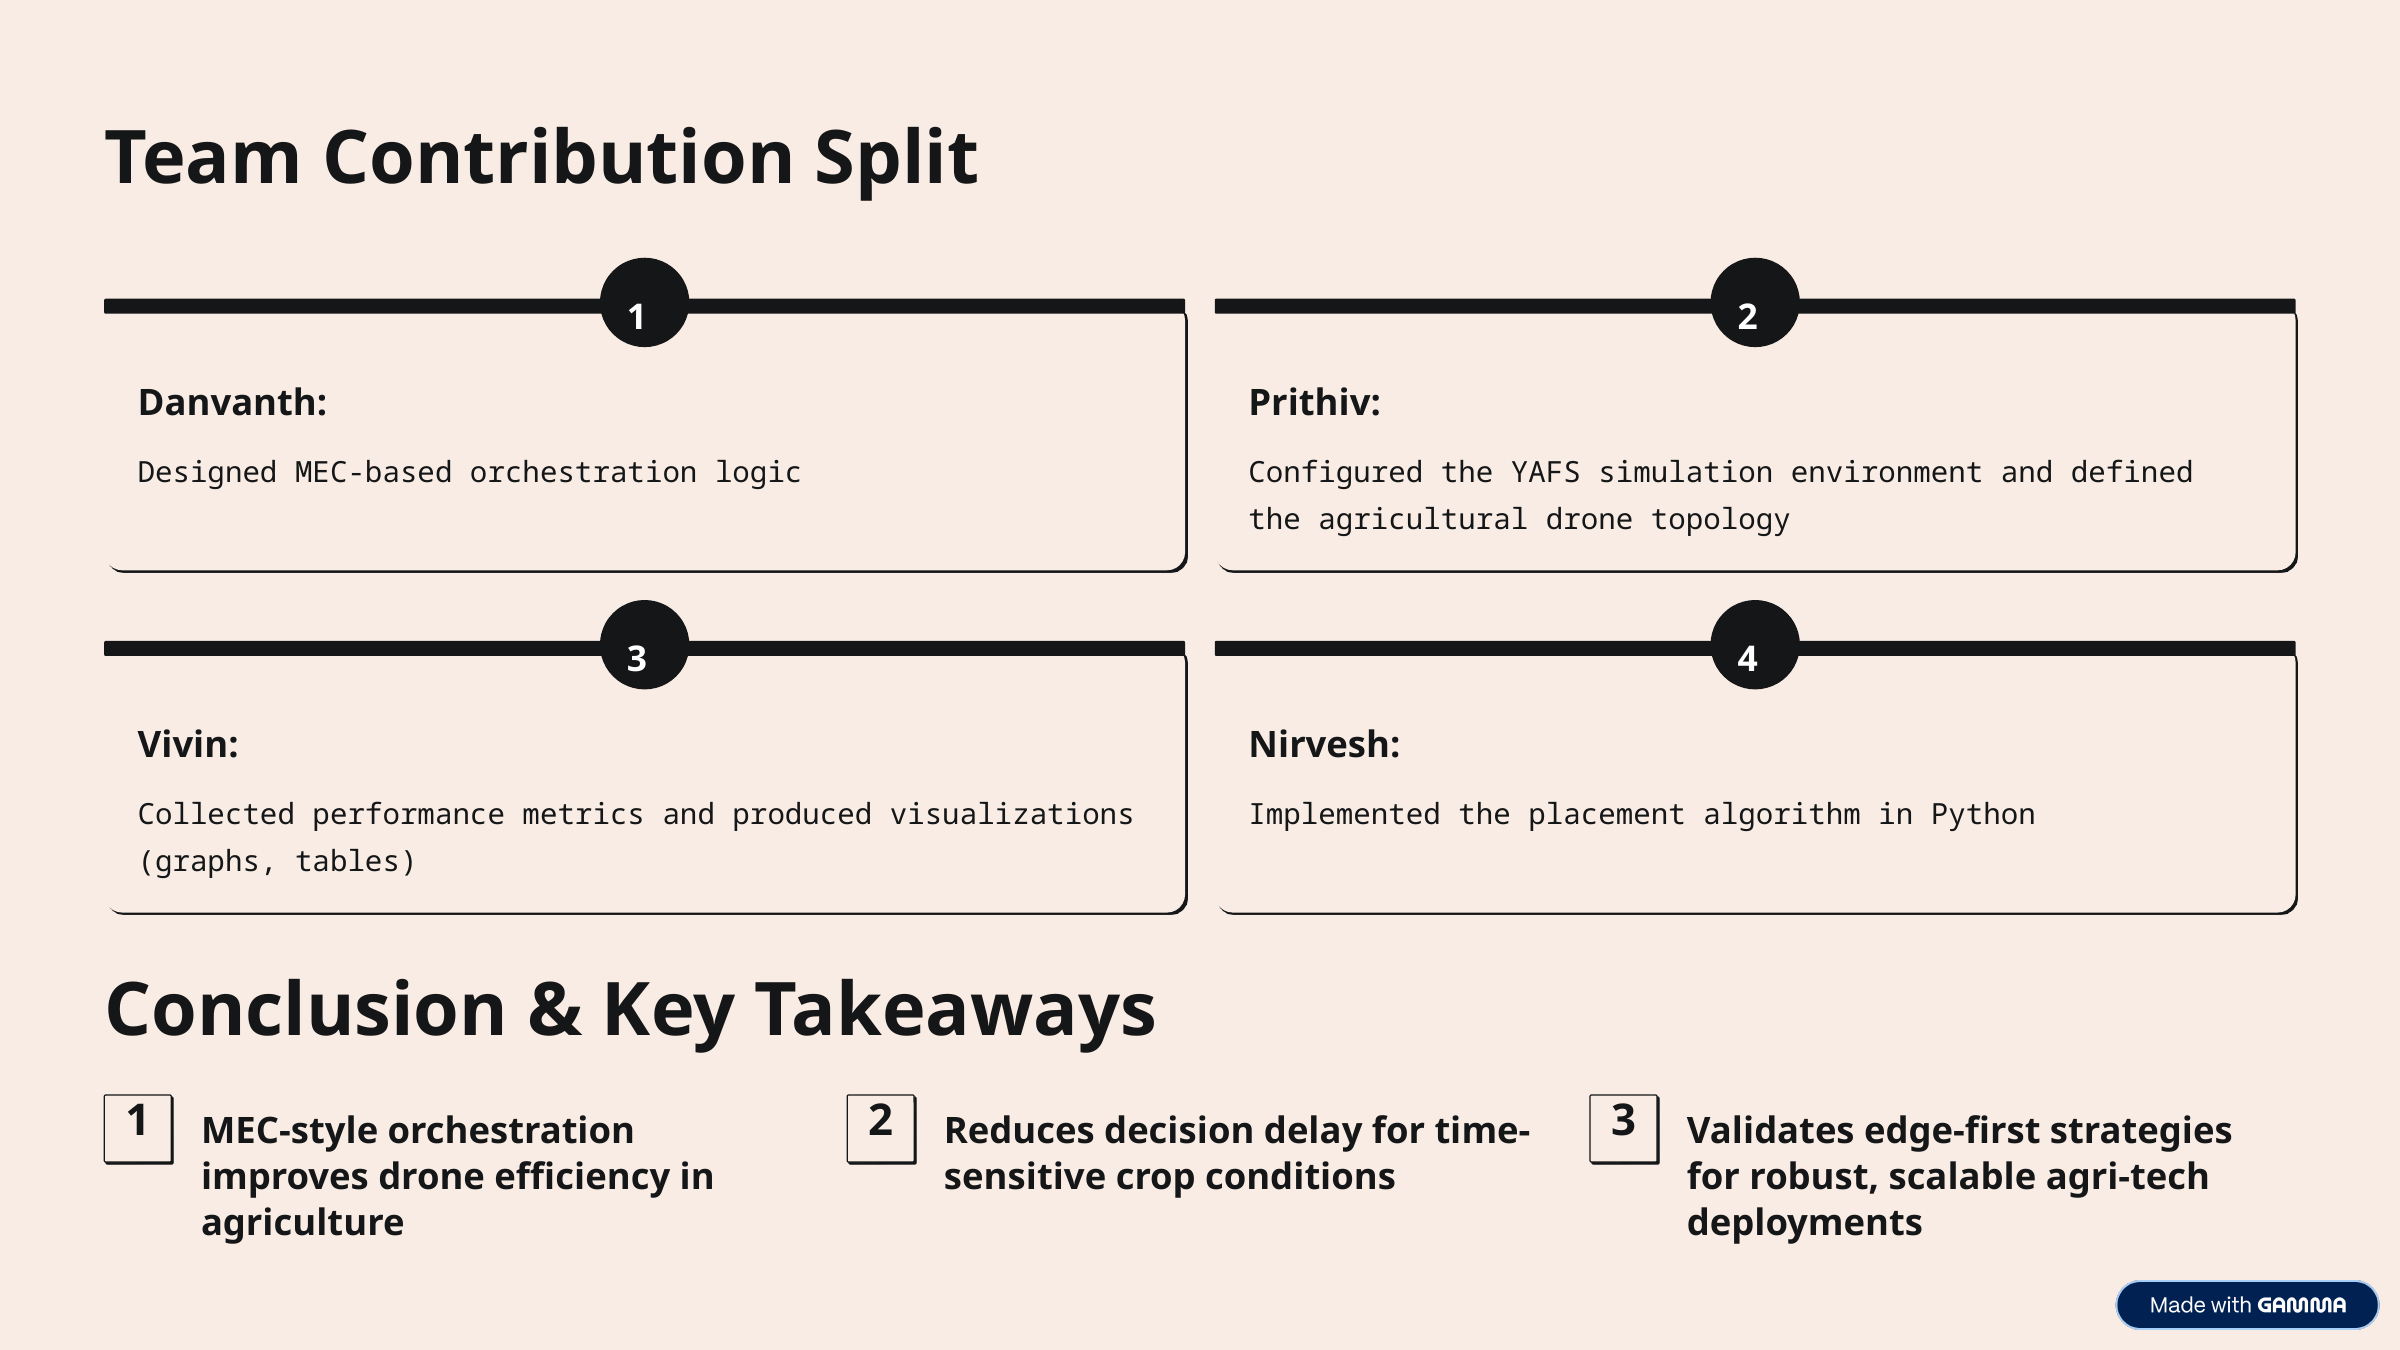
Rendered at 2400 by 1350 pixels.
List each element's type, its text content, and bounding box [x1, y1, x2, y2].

text_box [689, 298, 1186, 314]
text_box Danvanth: [137, 376, 511, 424]
text_box 3 [1601, 1100, 1646, 1157]
text_box [1799, 640, 2296, 656]
text_box Nirvesh: [1248, 719, 1621, 766]
text_box Vivin: [137, 719, 511, 766]
text_box [104, 314, 1186, 571]
text_box [1214, 314, 2296, 571]
text_box [1799, 298, 2296, 314]
text_box 4 [1737, 622, 1774, 668]
text_box [1590, 1095, 1658, 1163]
text_box [104, 298, 601, 314]
text_box MEC-style orchestration improves drone efficiency in agriculture [201, 1105, 810, 1245]
text_box Team Contribution Split [104, 105, 1065, 199]
text_box [104, 656, 1186, 913]
text_box Reduces decision delay for time-sensitive crop conditions [943, 1105, 1553, 1245]
text_box 2 [858, 1100, 904, 1157]
text_box 1 [626, 280, 663, 325]
text_box [1710, 600, 1800, 690]
text_box 2 [1737, 280, 1774, 325]
text_box [599, 600, 690, 690]
text_box Collected performance metrics and produced visualizations (graphs, tables) [137, 783, 1152, 879]
text_box 3 [626, 622, 663, 668]
text_box [689, 640, 1186, 656]
text_box Designed MEC-based orchestration logic [137, 441, 1152, 489]
text_box Prithiv: [1248, 376, 1621, 424]
text_box 1 [115, 1100, 161, 1157]
text_box [847, 1095, 915, 1163]
picture [2106, 1271, 2389, 1339]
text_box Validates edge-first strategies for robust, scalable agri-tech deployments [1686, 1105, 2296, 1245]
text_box Implemented the placement algorithm in Python [1248, 783, 2263, 832]
text_box [1214, 640, 1711, 656]
text_box [1214, 298, 1711, 314]
text_box [599, 257, 690, 348]
text_box [1710, 257, 1800, 348]
text_box Configured the YAFS simulation environment and defined the agricultural drone topology [1248, 441, 2263, 537]
text_box [104, 640, 601, 656]
text_box [1214, 656, 2296, 913]
text_box Conclusion & Key Takeaways [104, 957, 1278, 1051]
text_box [104, 1095, 172, 1163]
